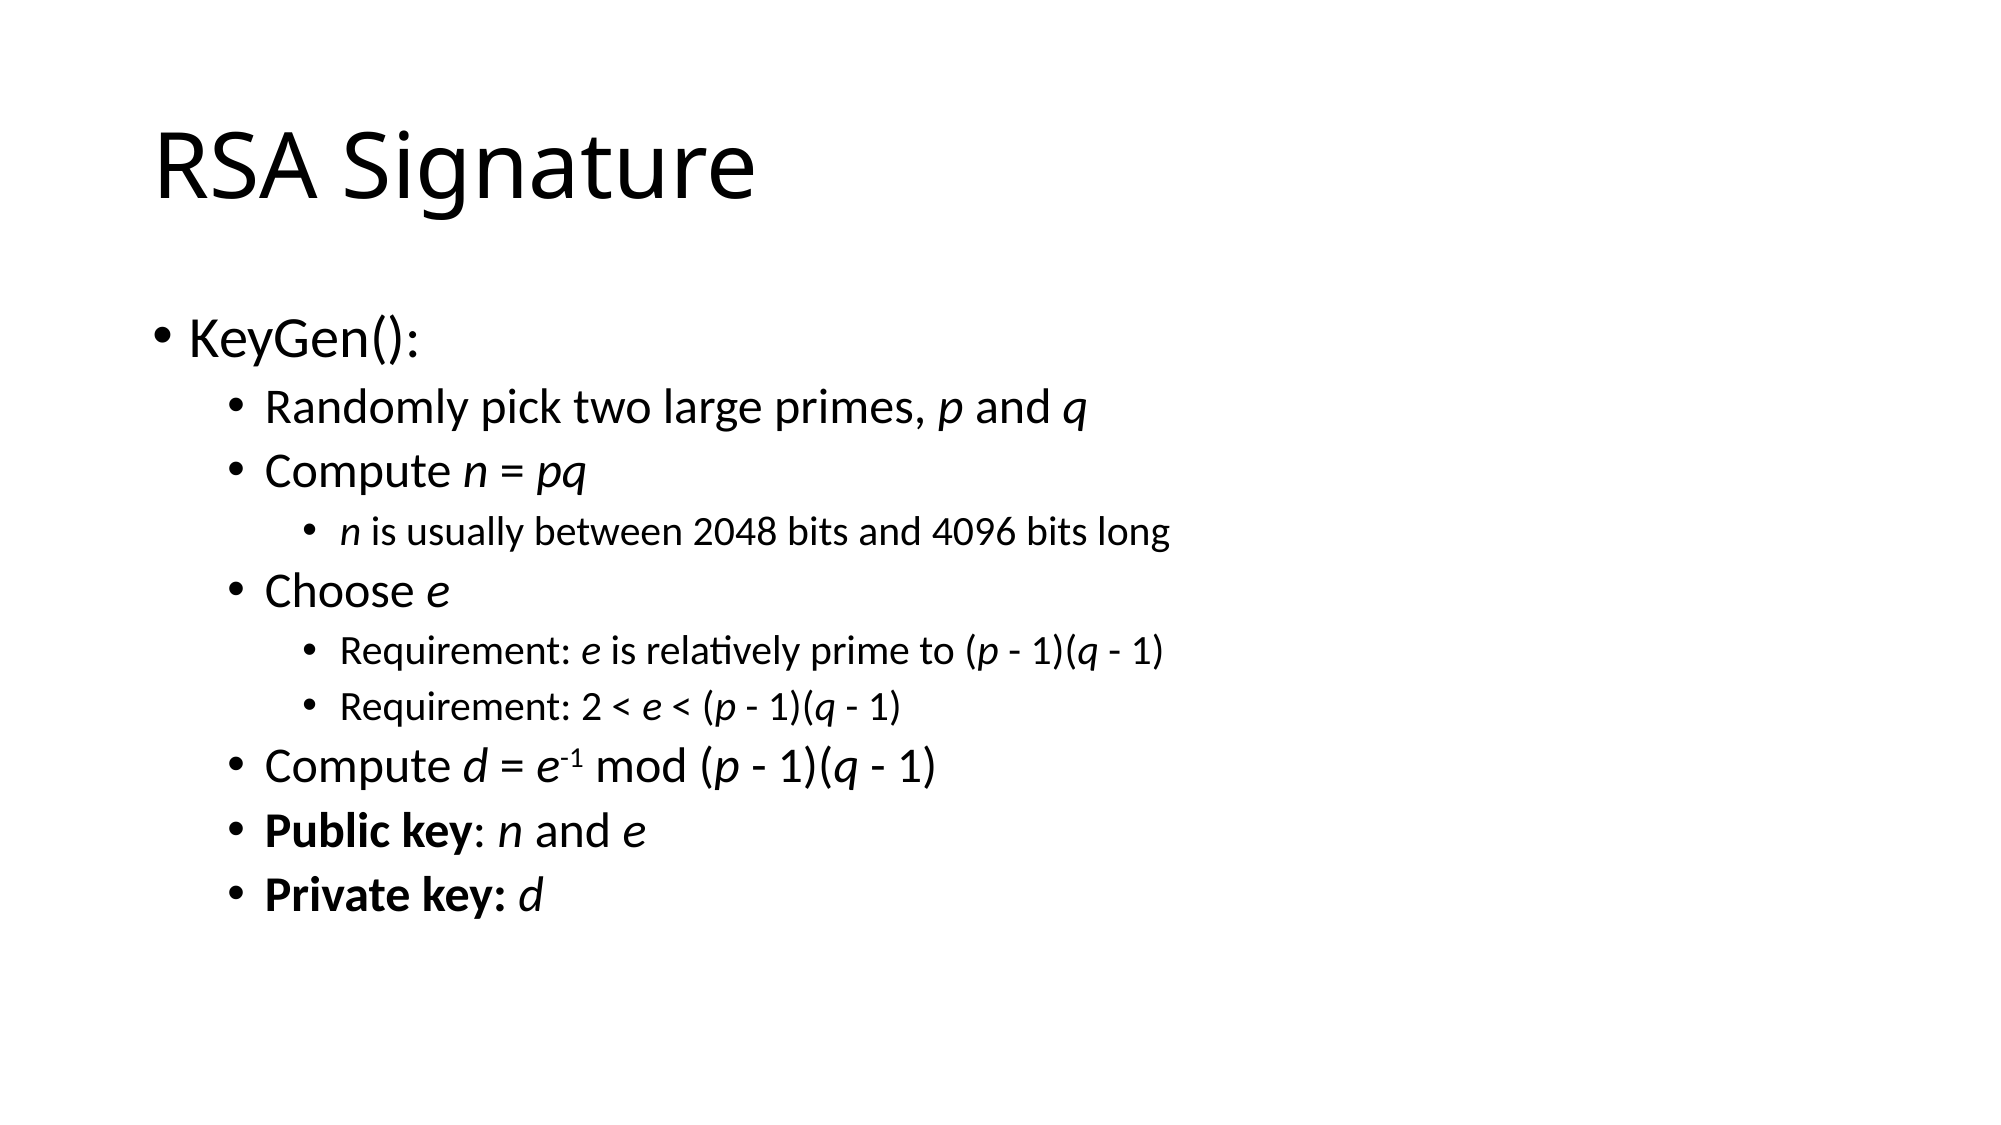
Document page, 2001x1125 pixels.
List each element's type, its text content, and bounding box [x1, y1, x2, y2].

list KeyGen(): Randomly pick two large primes, p and q Compute n = pq n is usually between 2048 bits and 4096 bits long Choose e Requirement: e is relatively prime to (p - 1)(q - 1) Requirement: 2 < e < (p - 1)(q - 1) Compute d = e-1 mod (p - 1)(q - 1) Public key: n and e Private key: d [137, 299, 1863, 1014]
title RSA Signature [137, 59, 1863, 278]
